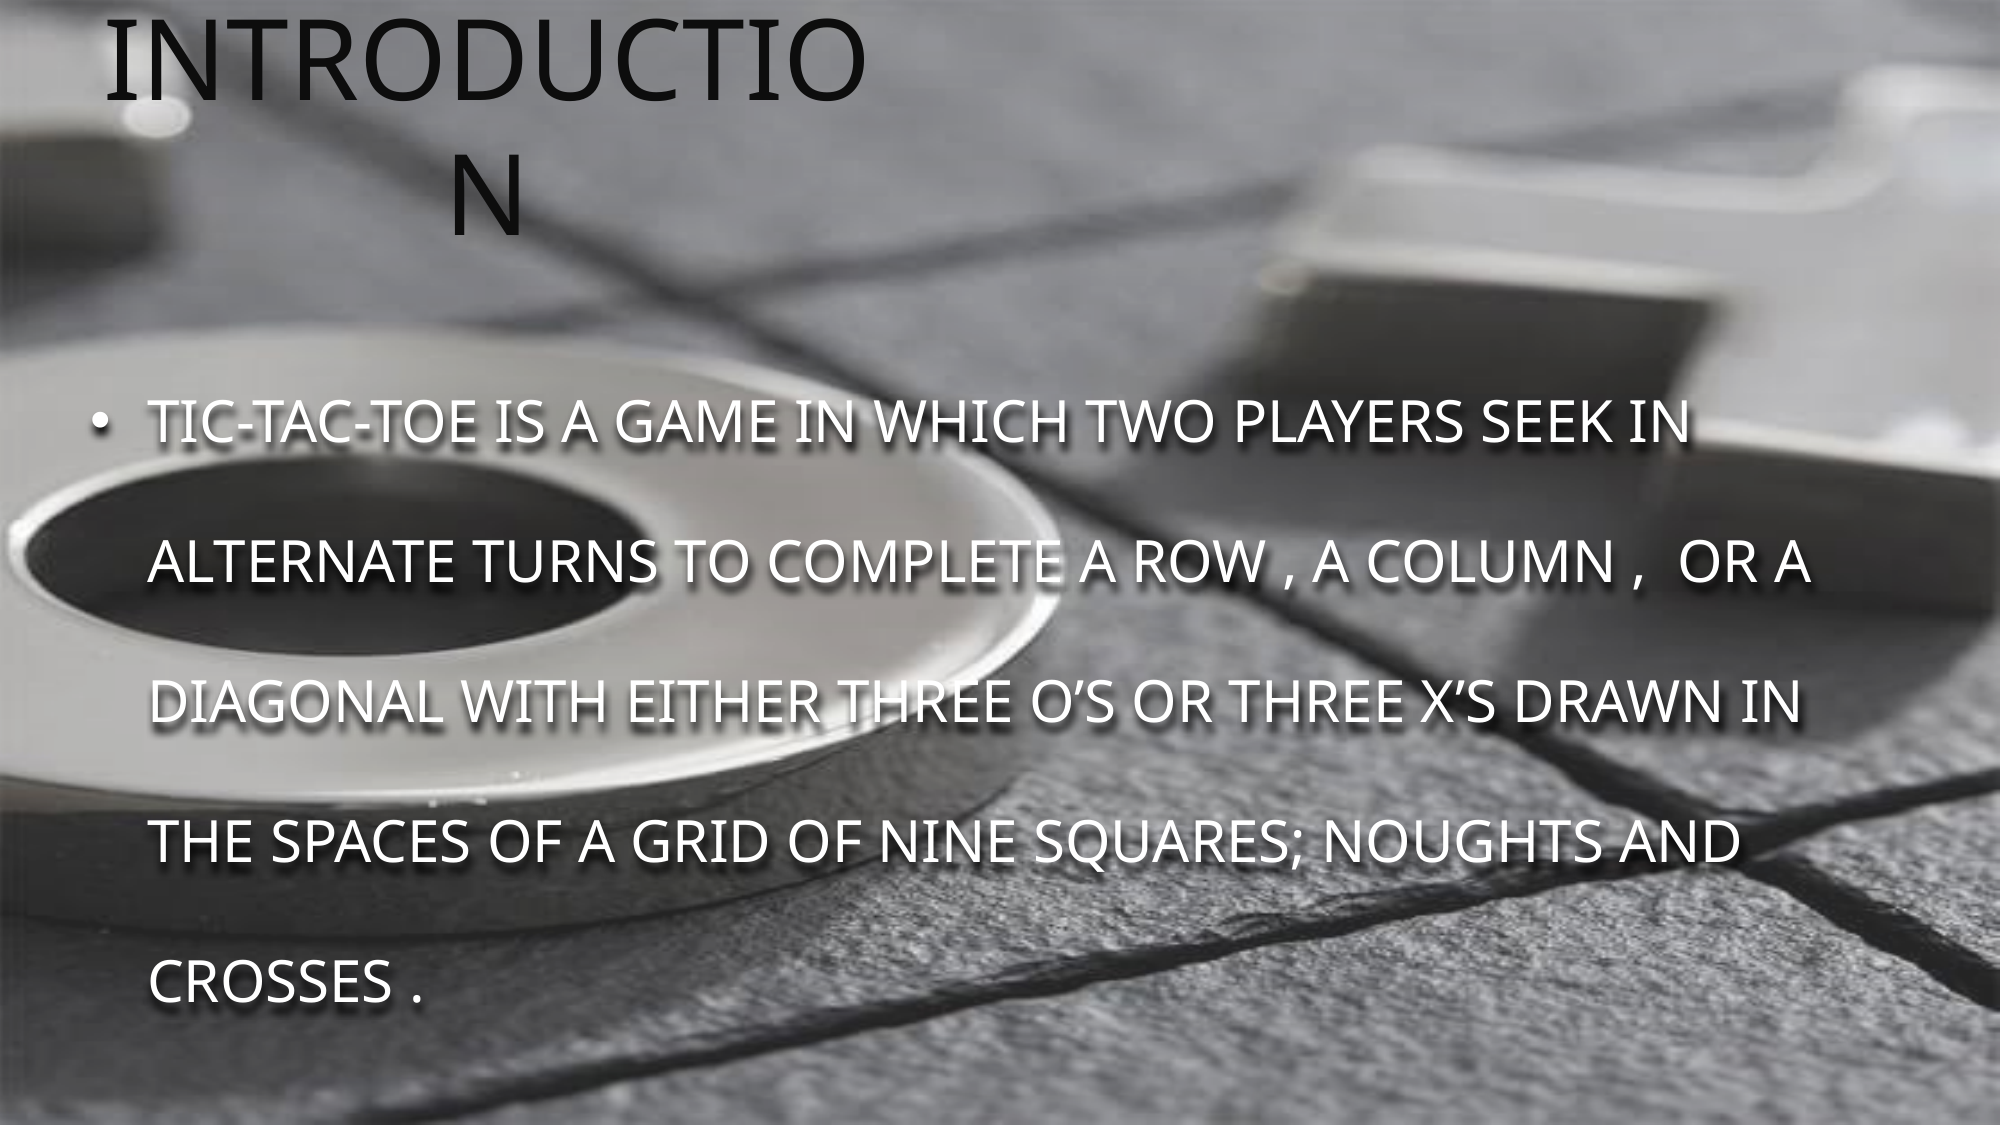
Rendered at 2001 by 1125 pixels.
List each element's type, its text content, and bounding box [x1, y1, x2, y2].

title introduction [75, 129, 899, 266]
subtitle TIC-TAC-TOE is a game in which two players seek in alternate turns to complete a row , a column , or a diagonal with either three O’s or three X’s drawn in the spaces of a grid of nine squares; noughts and crosses . [75, 306, 1925, 860]
